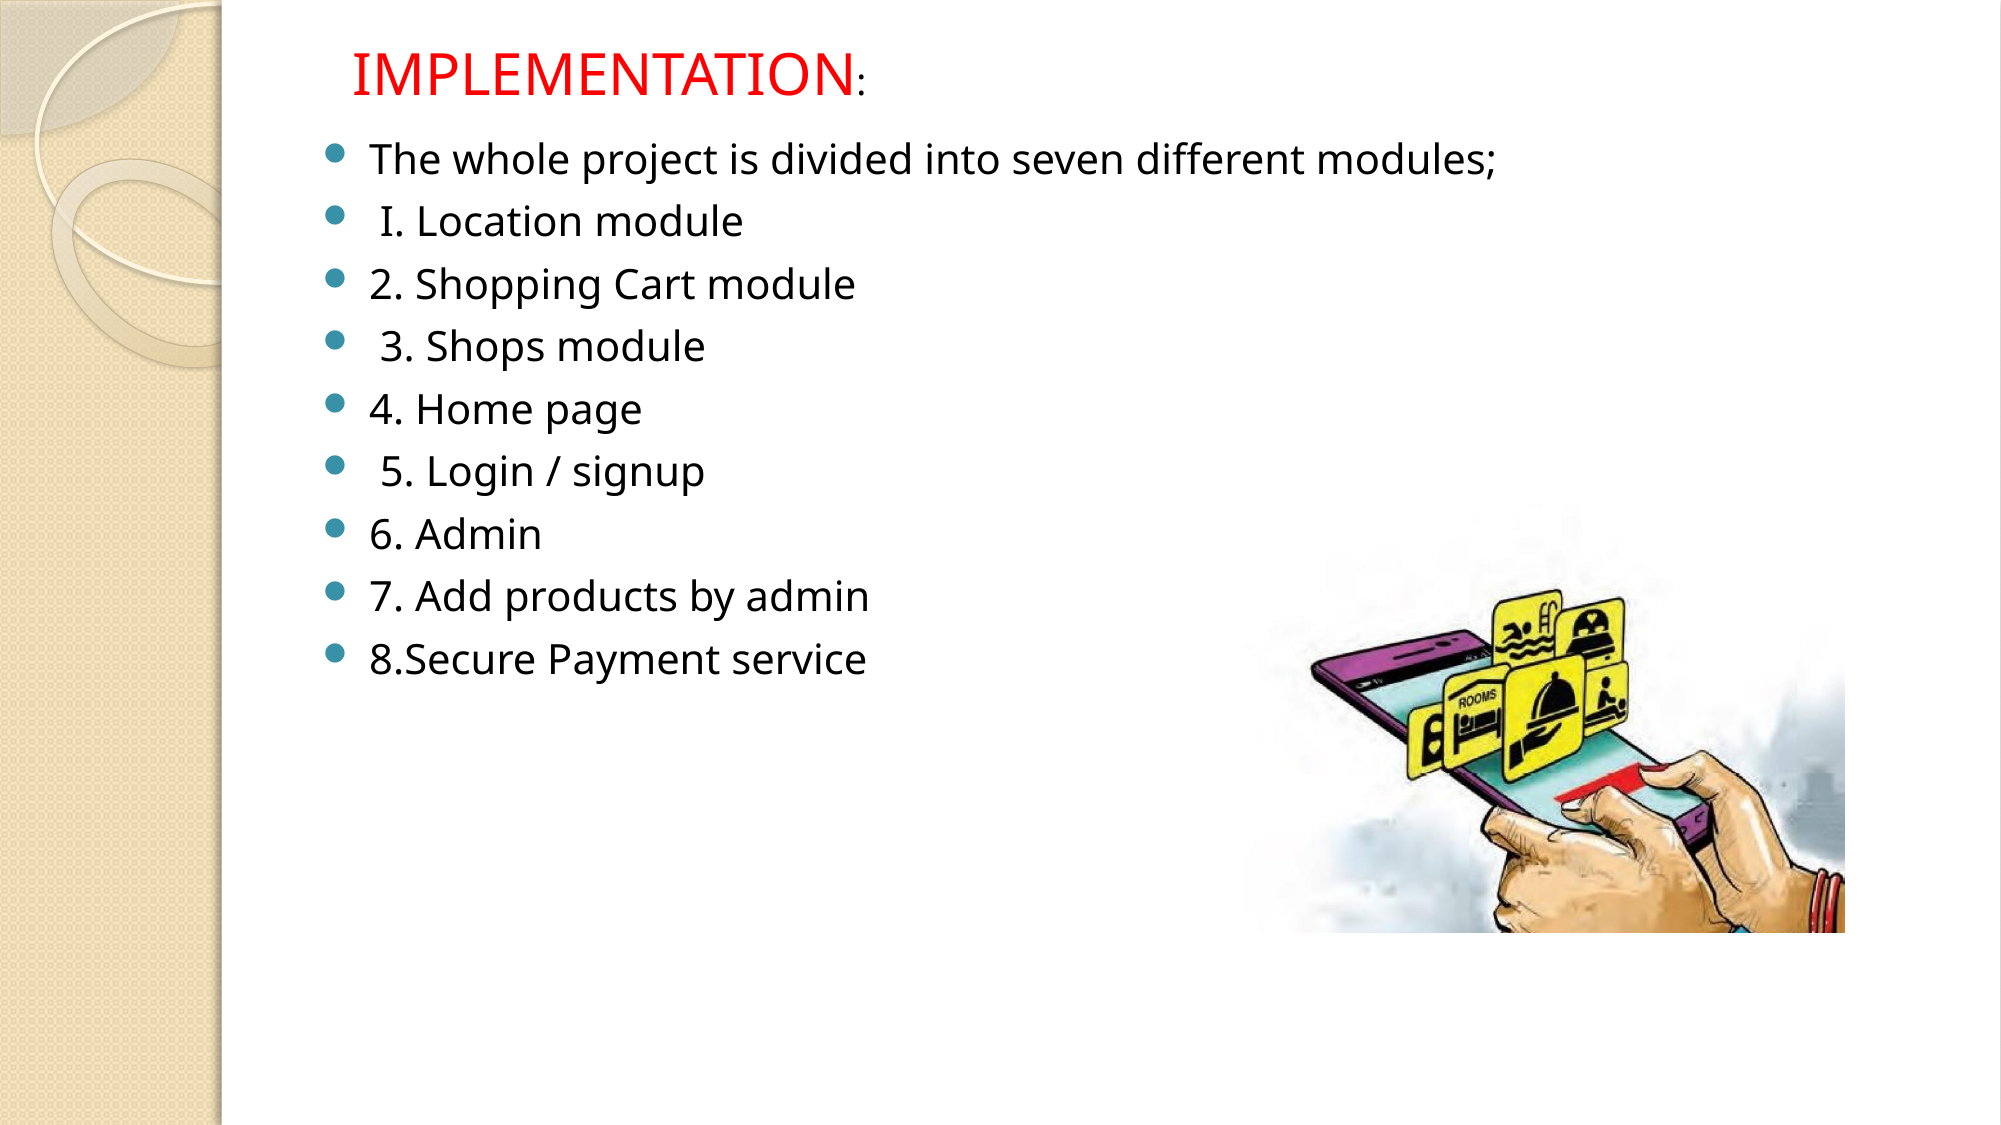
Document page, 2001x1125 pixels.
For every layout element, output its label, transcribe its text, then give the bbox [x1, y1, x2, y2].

list The whole project is divided into seven different modules; I. Location module 2. Shopping Cart module 3. Shops module 4. Home page 5. Login / signup 6. Admin 7. Add products by admin 8.Secure Payment service [294, 0, 2000, 1019]
text_box IMPLEMENTATION: [337, 29, 882, 115]
picture [1139, 461, 1846, 933]
